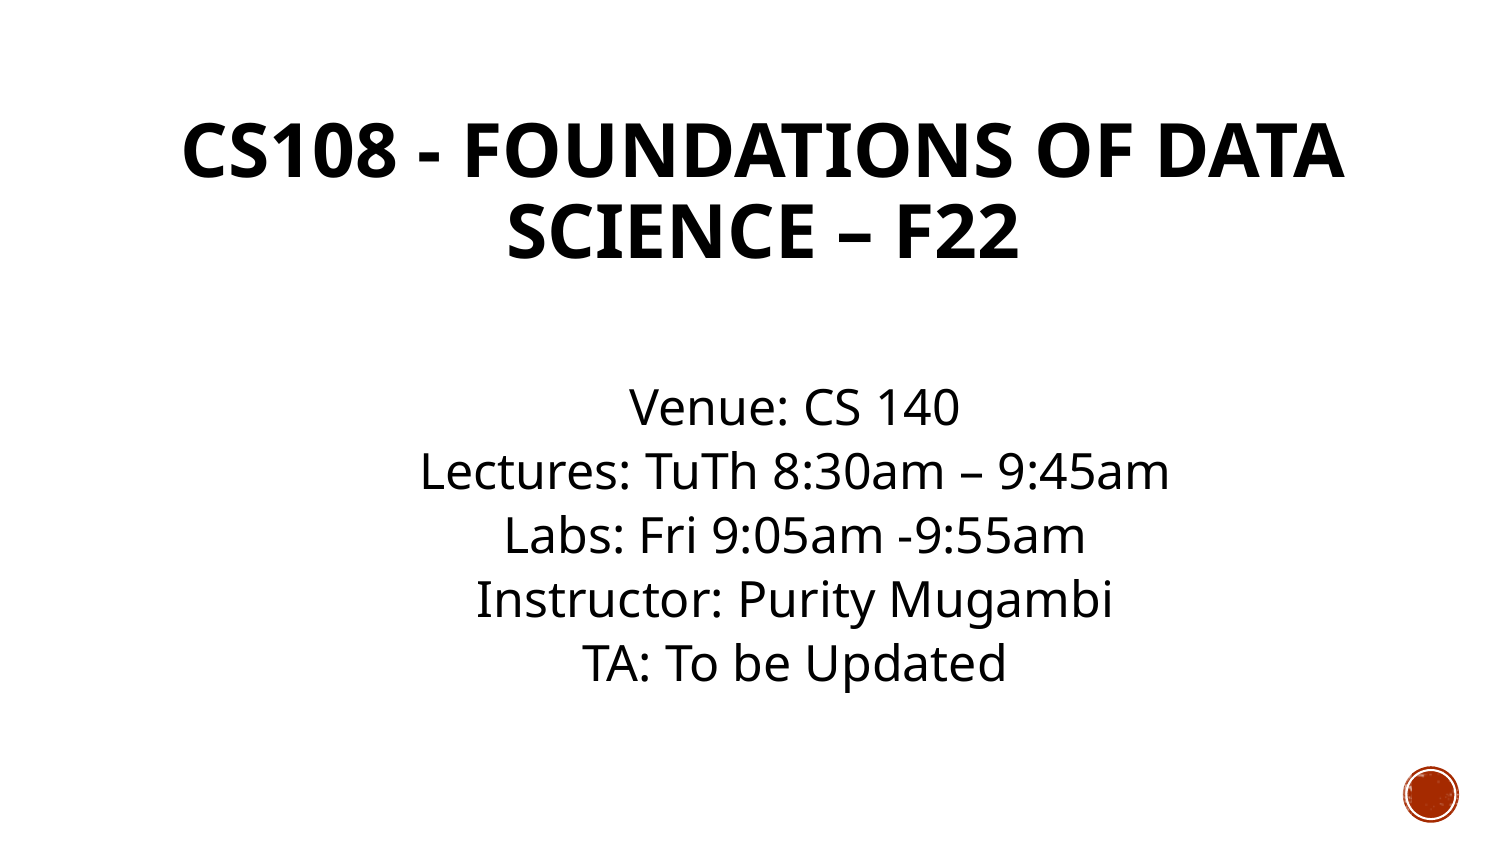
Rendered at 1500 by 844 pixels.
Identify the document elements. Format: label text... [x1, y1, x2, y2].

title CS108 - Foundations of Data Science – F22 [75, 70, 1453, 290]
list Venue: CS 140 Lectures: TuTh 8:30am – 9:45am Labs: Fri 9:05am -9:55am Instructor: Purity Mugambi TA: To be Updated [166, 366, 1412, 742]
